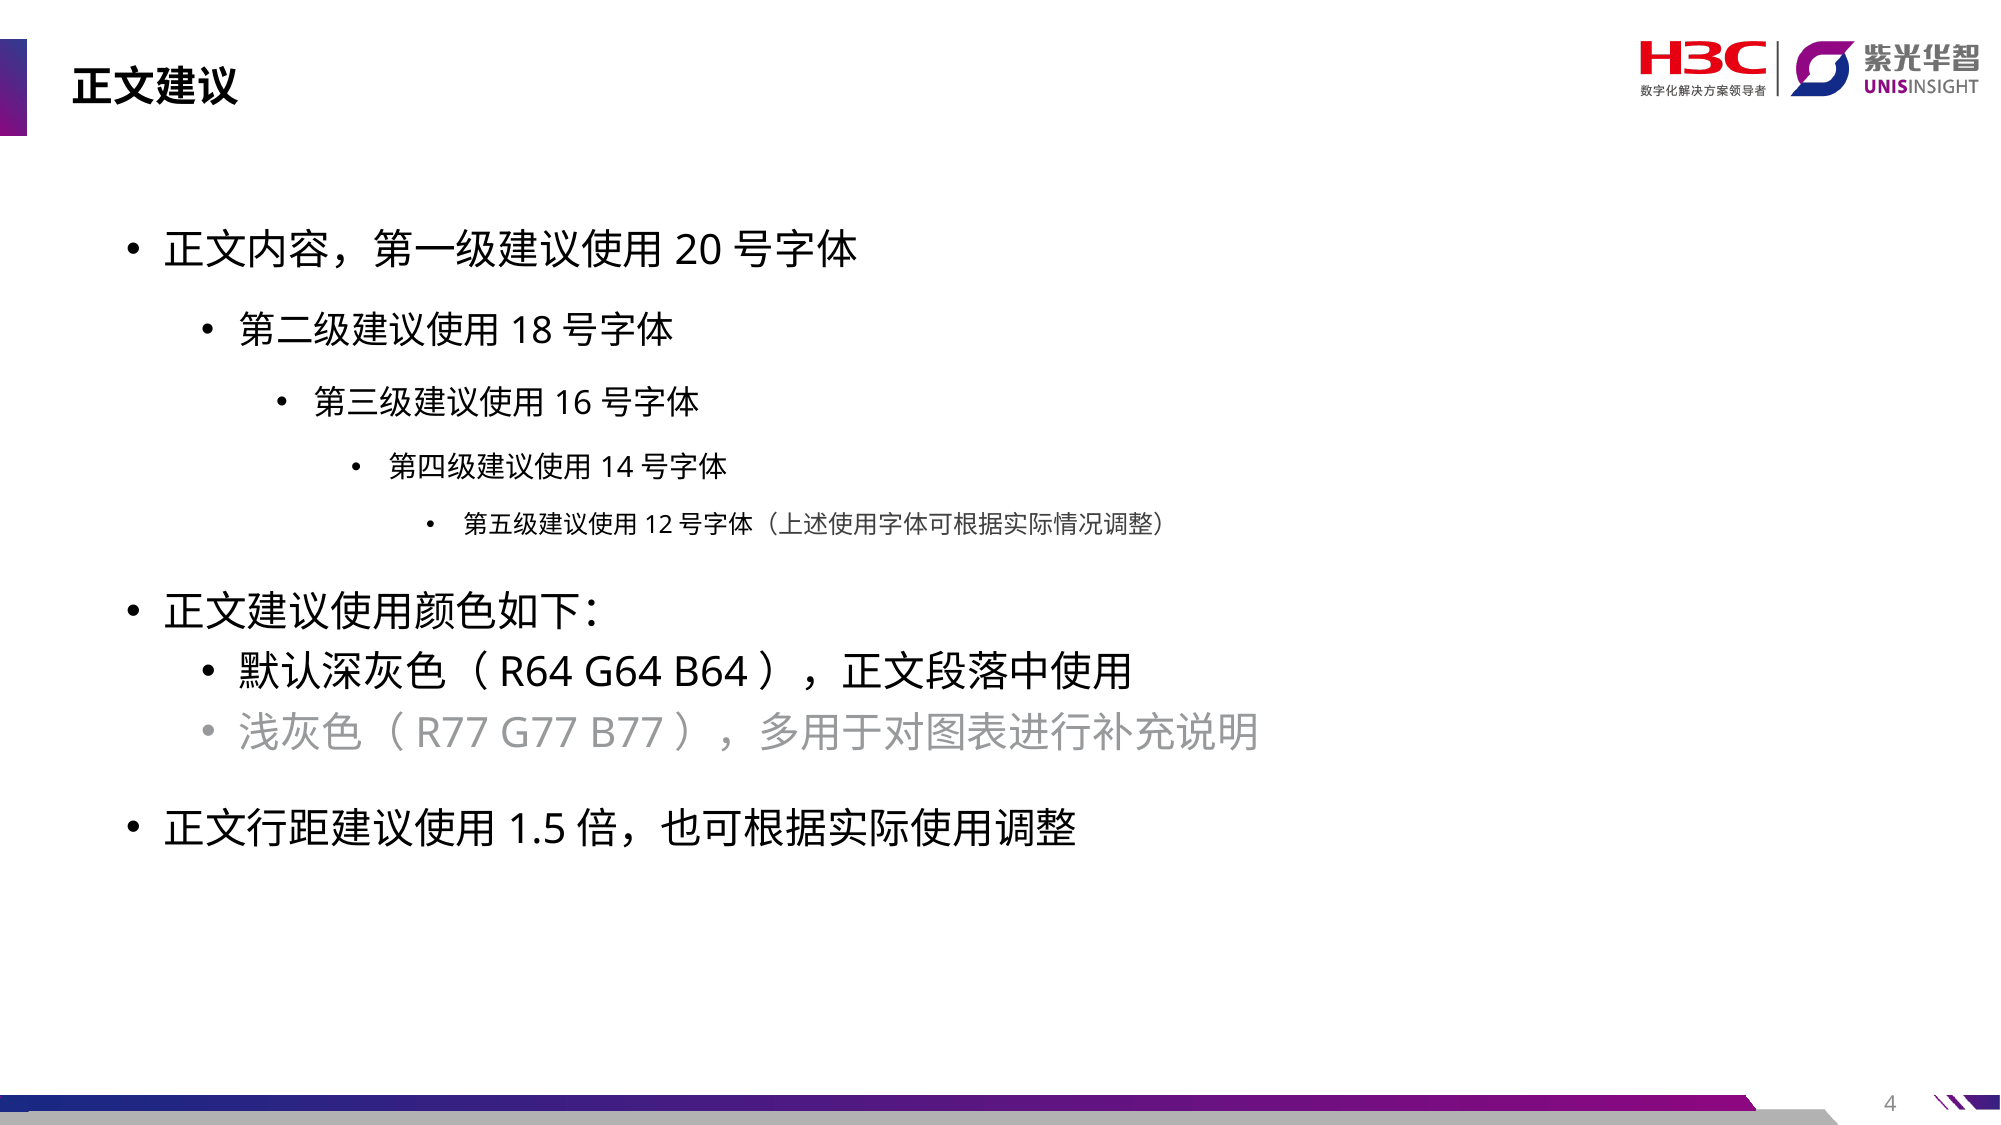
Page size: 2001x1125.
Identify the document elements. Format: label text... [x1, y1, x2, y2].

title 正文建议 [57, 40, 1722, 136]
picture [0, 1095, 2000, 1125]
text_box 正文内容，第一级建议使用20号字体 第二级建议使用18号字体 第三级建议使用16号字体 第四级建议使用14号字体 第五级建议使用12号字体（上述使用字体可根据实际情况调整） 正文建议使用颜色如下： 默认深灰色（R64 G64 B64），正文段落中使用 浅灰色（R77 G77 B77），多用于对图表进行补充说明 正文行距建议使用1.5倍，也可根据实际使用调整 [111, 190, 1876, 1000]
picture [1638, 39, 1981, 97]
